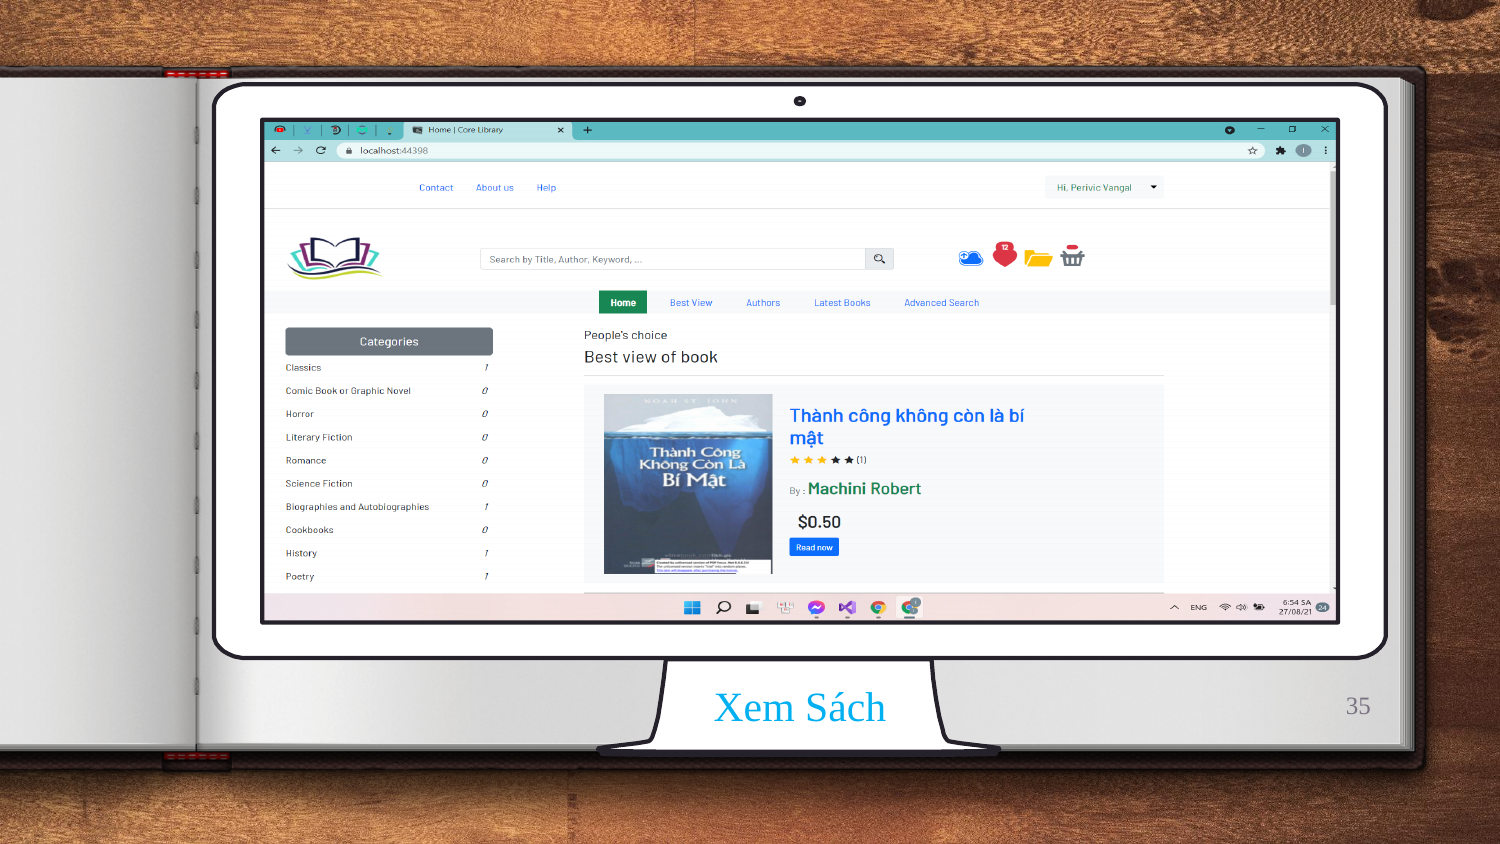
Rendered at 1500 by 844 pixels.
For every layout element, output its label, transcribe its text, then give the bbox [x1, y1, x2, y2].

text_box [211, 82, 1388, 758]
text_box Xem Sách [681, 672, 919, 738]
picture [0, 0, 1500, 844]
slide_number 35 [1295, 672, 1386, 737]
